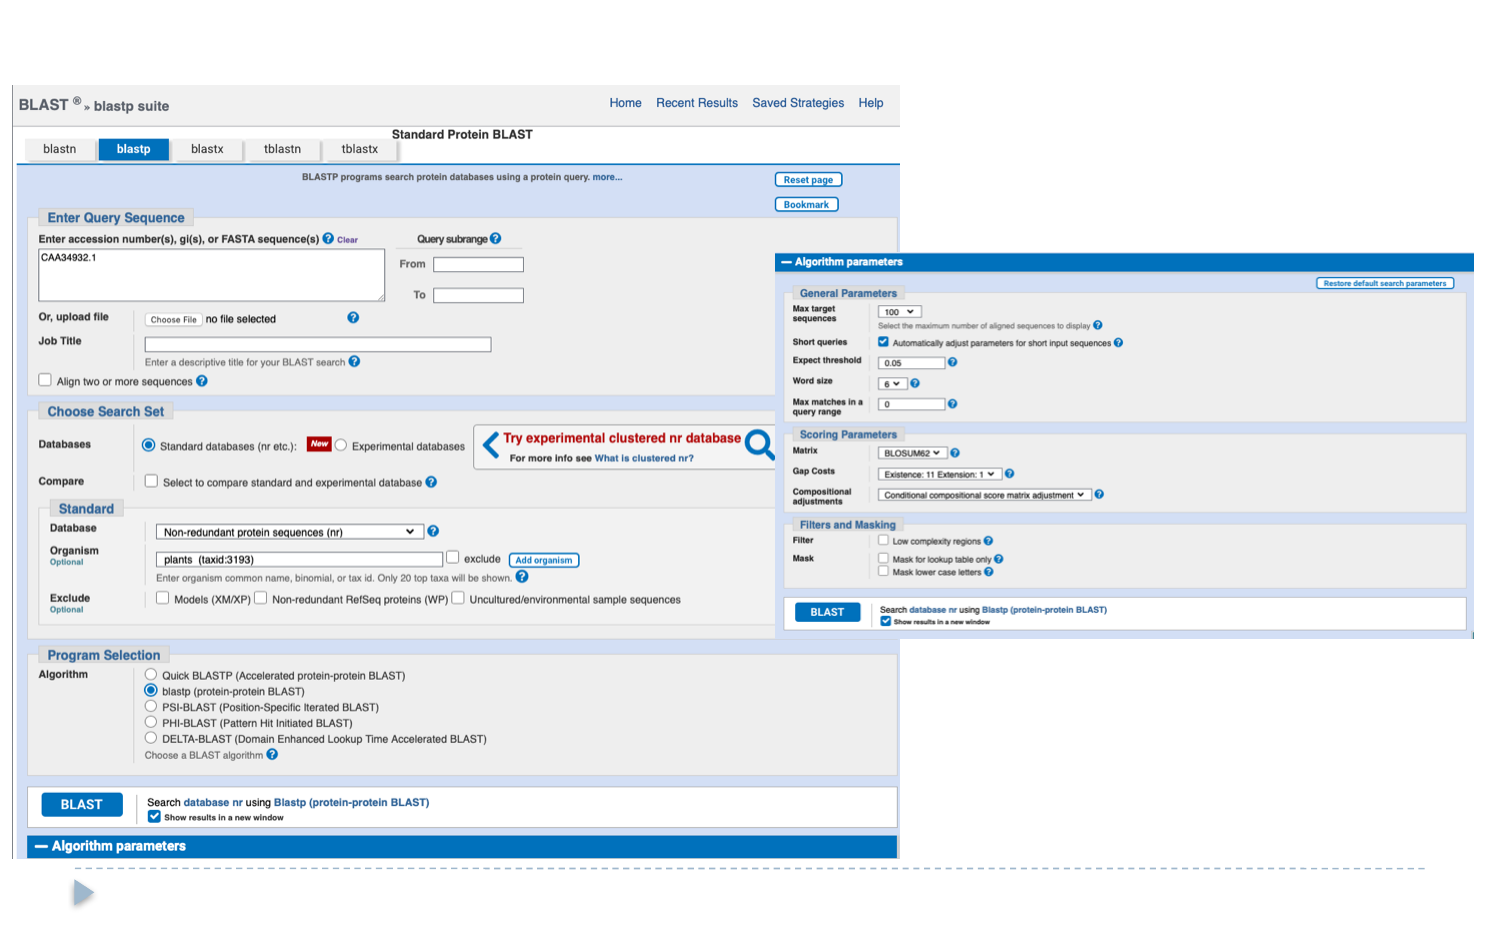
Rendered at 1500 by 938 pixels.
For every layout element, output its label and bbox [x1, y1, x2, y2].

picture [11, 85, 1474, 859]
